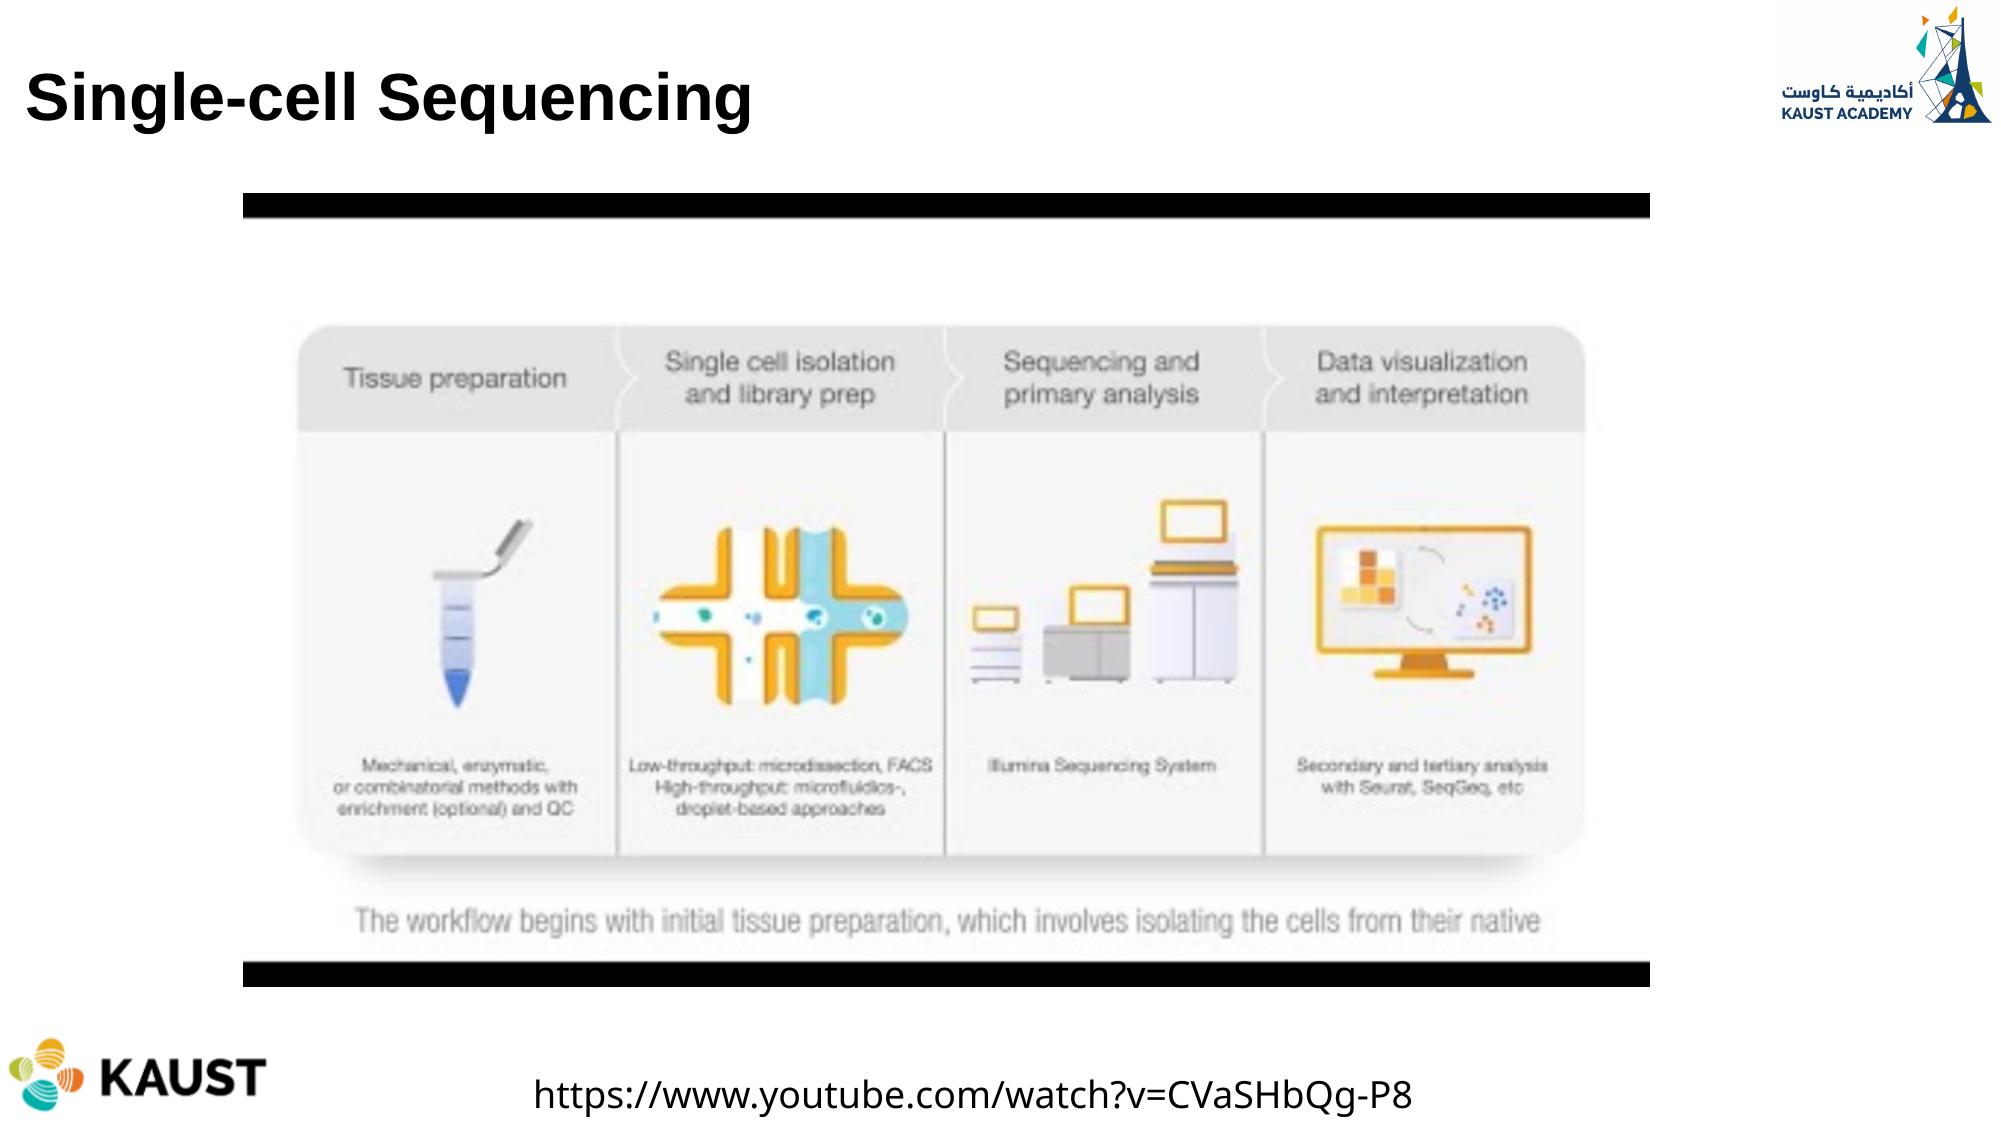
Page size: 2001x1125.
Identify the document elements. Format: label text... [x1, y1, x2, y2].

text_box https://www.youtube.com/watch?v=CVaSHbQg-P8 [518, 1063, 1519, 1124]
title Single-cell Sequencing [10, 4, 1361, 193]
picture [1774, 0, 2000, 129]
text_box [242, 191, 1651, 988]
picture [1, 1028, 277, 1123]
